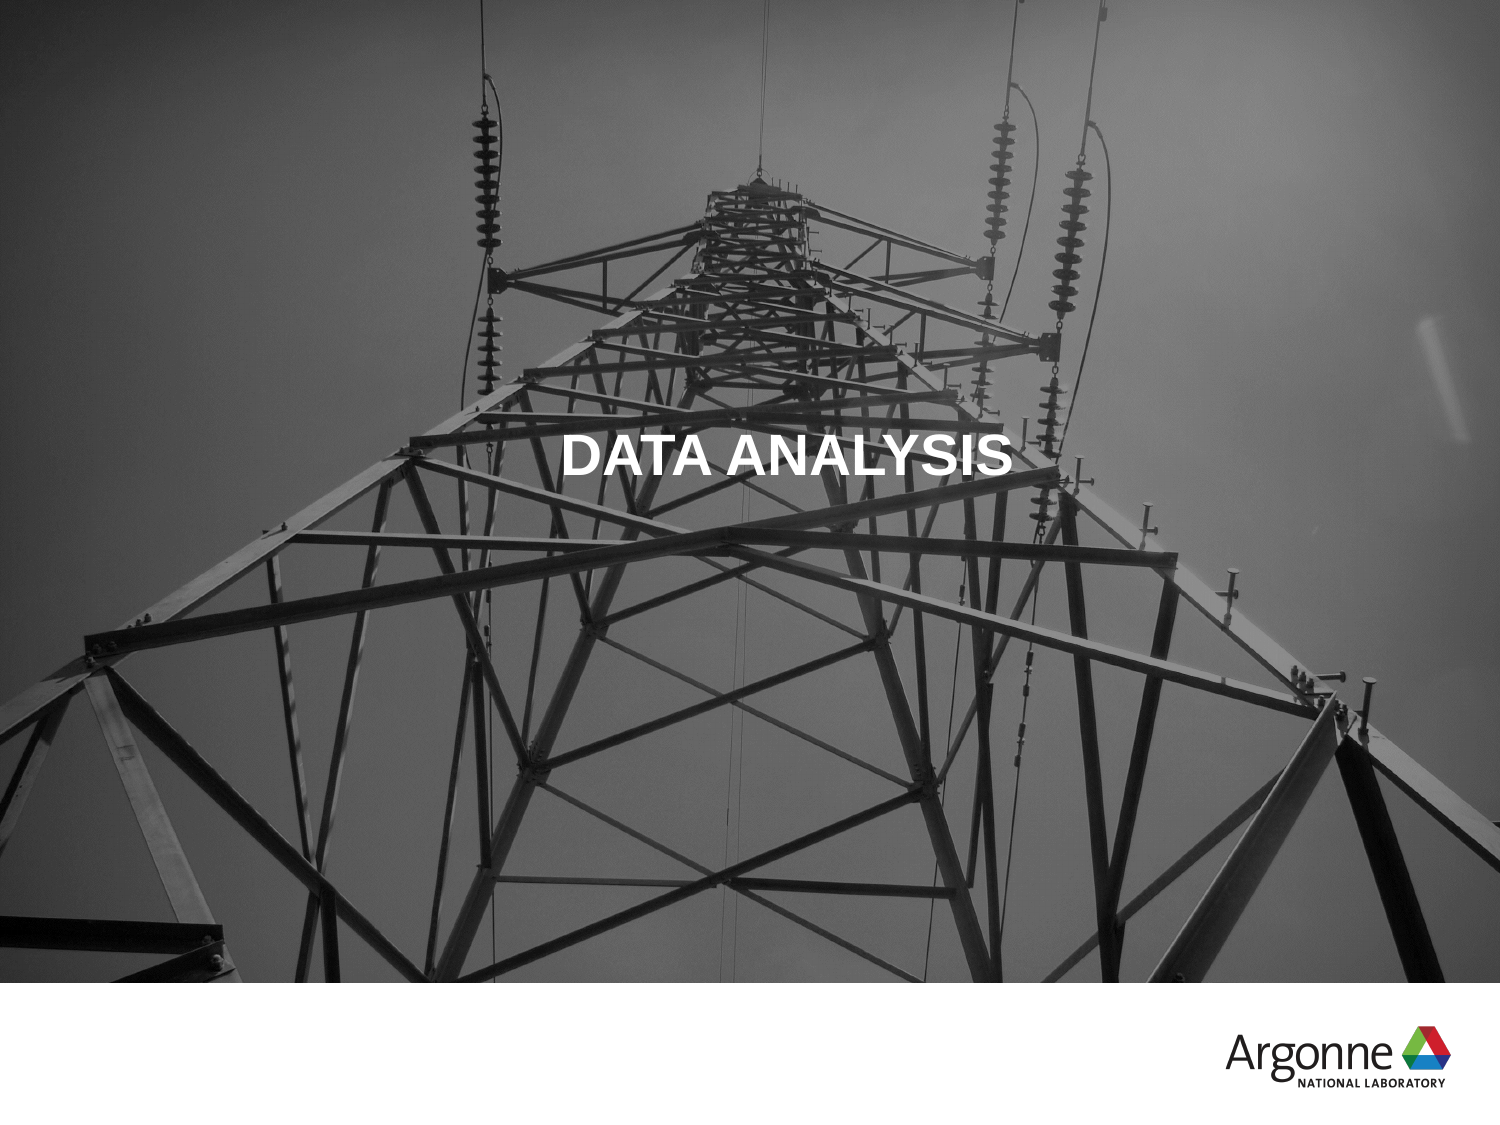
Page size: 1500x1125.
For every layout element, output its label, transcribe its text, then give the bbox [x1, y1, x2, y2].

picture [1214, 1009, 1468, 1102]
list DATA ANALYSIS [0, 0, 1500, 982]
